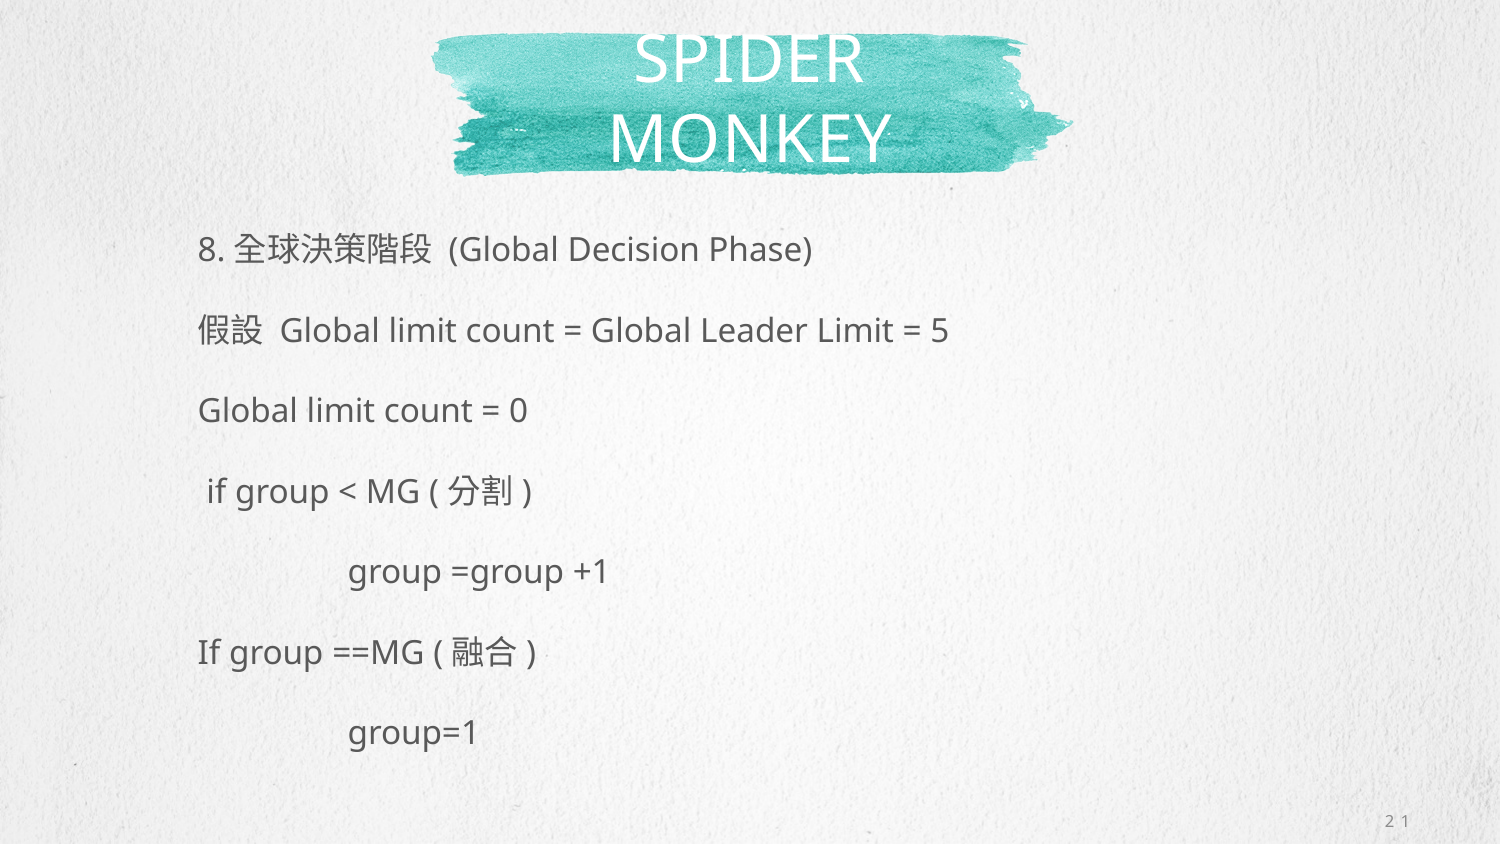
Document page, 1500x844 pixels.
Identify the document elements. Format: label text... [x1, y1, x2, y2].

slide_number 21 [1306, 799, 1425, 844]
title Spider monkey [520, 37, 980, 154]
picture [0, 0, 1500, 844]
text_box 8.全球決策階段 (Global Decision Phase) 假設 Global limit count = Global Leader Limit = 5 Global limit count = 0 if group < MG (分割) group =group +1 If group ==MG (融合) group=1 [182, 220, 1306, 844]
